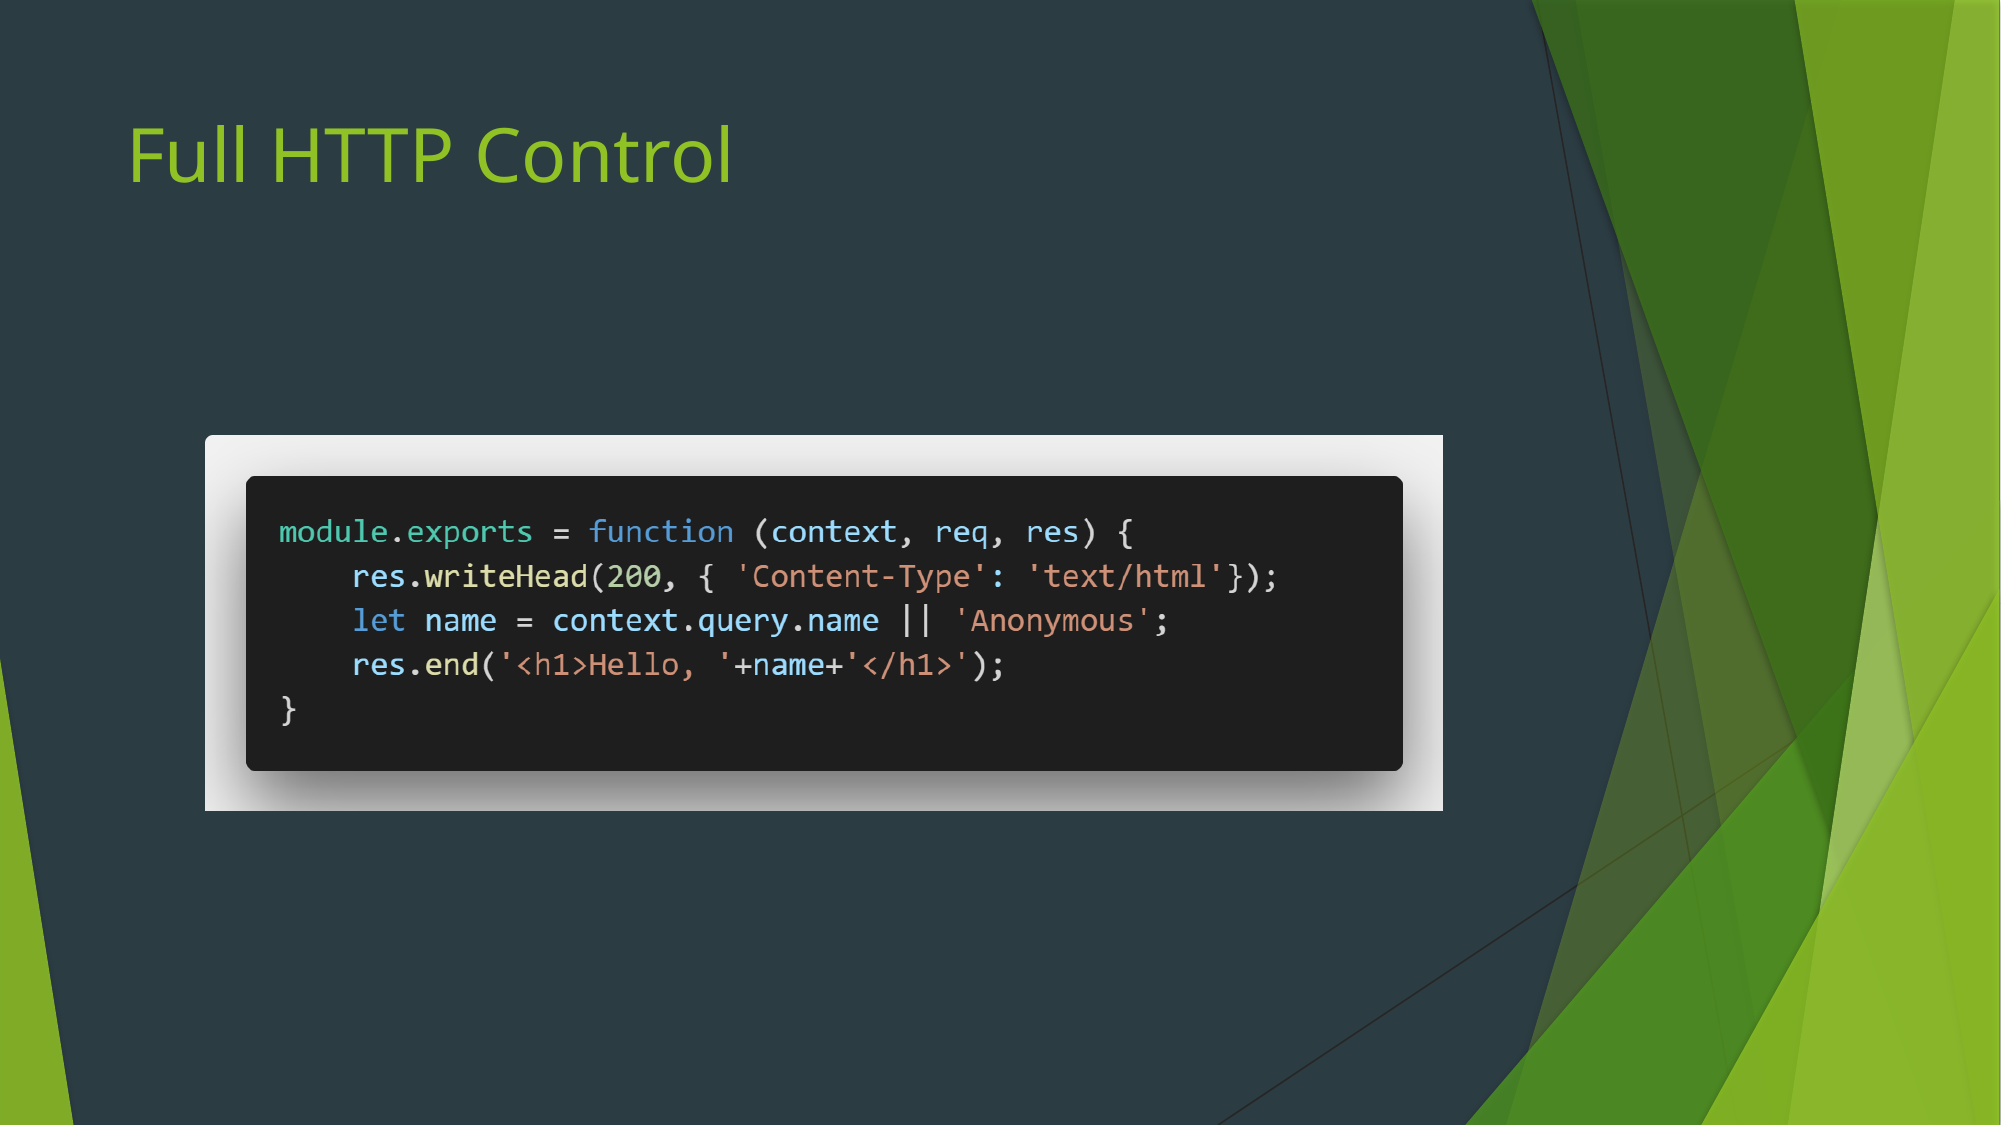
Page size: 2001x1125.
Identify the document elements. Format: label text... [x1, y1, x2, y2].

picture [204, 434, 1443, 811]
title Full HTTP Control [111, 99, 1522, 317]
